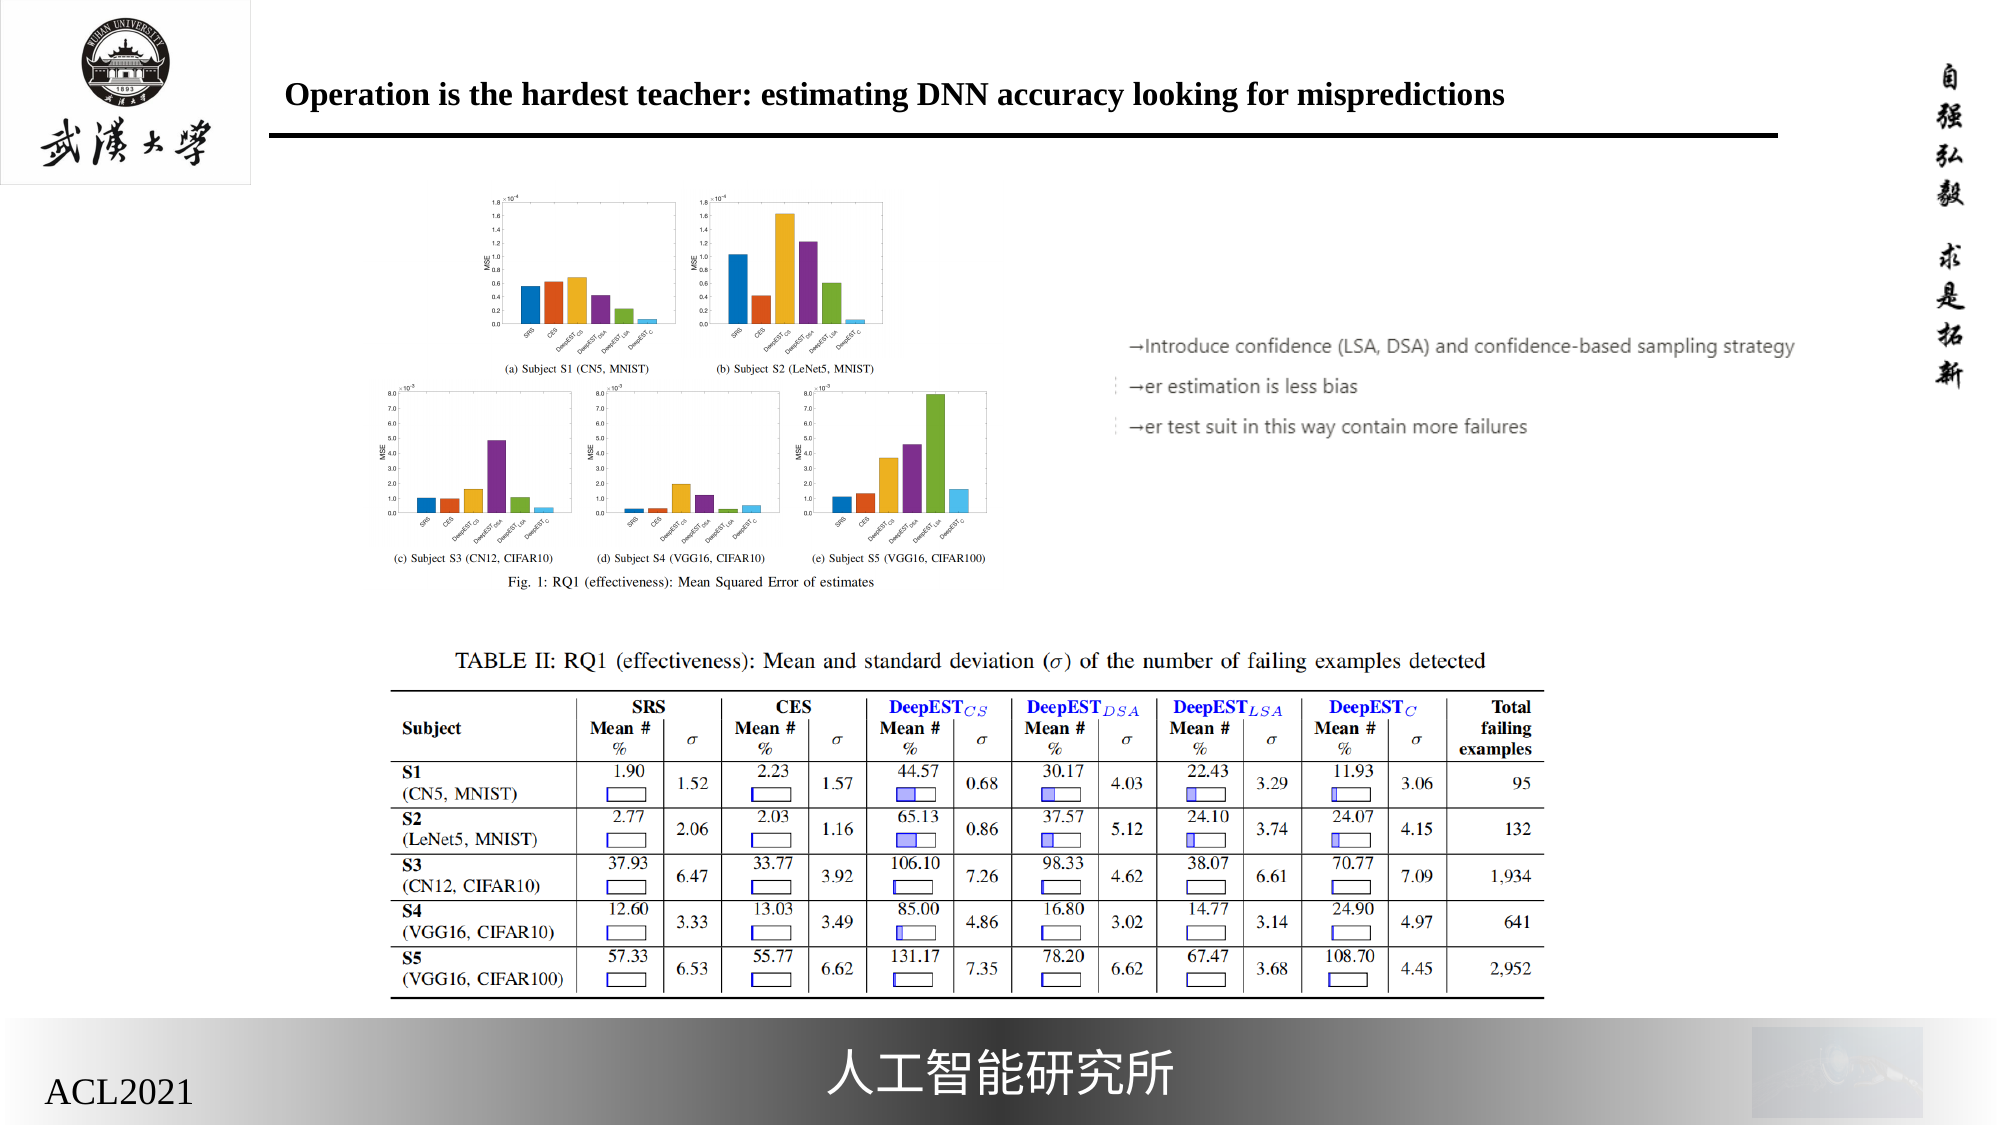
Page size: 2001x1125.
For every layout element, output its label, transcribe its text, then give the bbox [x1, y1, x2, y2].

picture [354, 632, 1577, 1015]
picture [0, 0, 251, 185]
slide_number [1412, 1042, 1863, 1103]
picture [363, 180, 1004, 590]
text_box ACL2021 [29, 1037, 326, 1120]
title Operation is the hardest teacher: estimating DNN accuracy looking for mispredictions [269, 29, 1995, 160]
picture [1924, 160, 1980, 400]
picture [1115, 329, 1826, 441]
